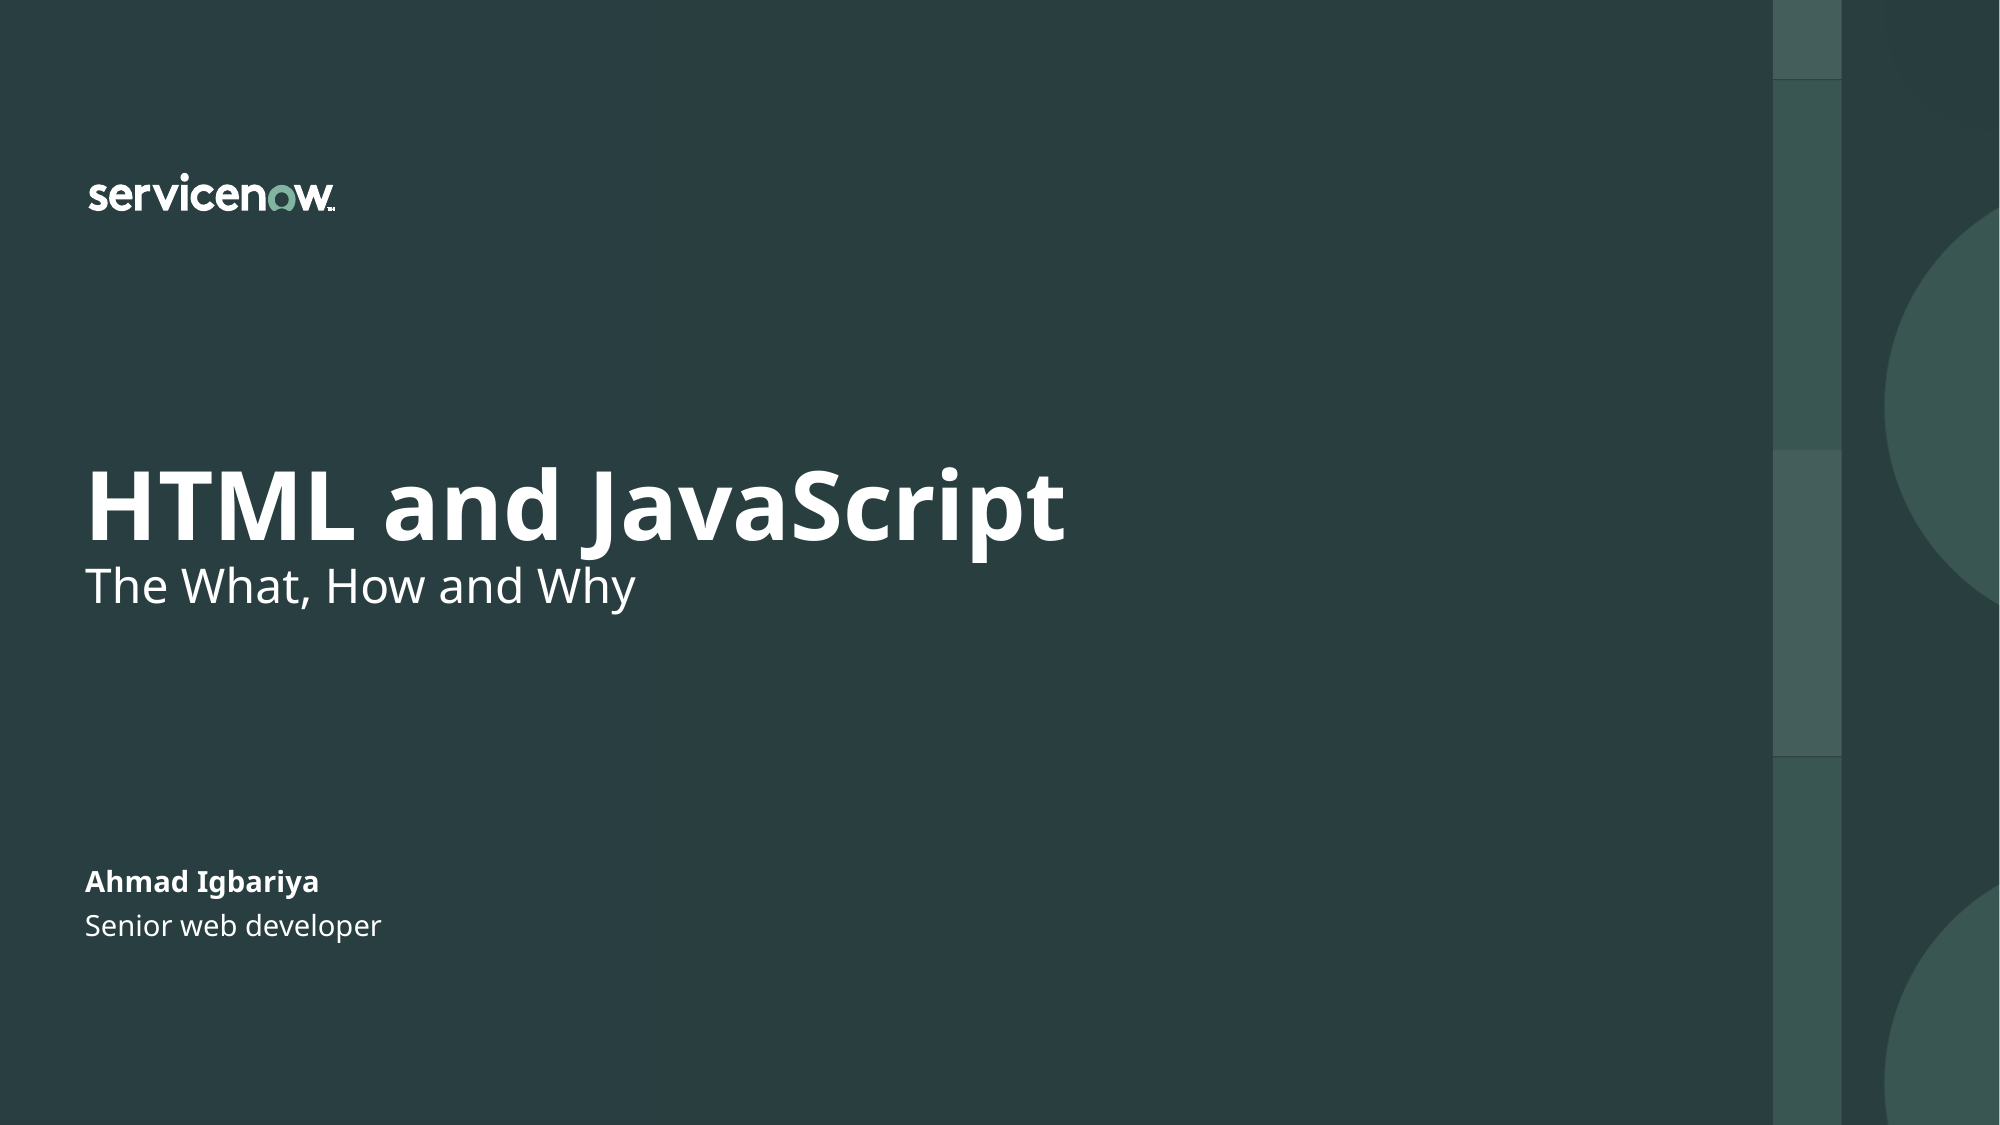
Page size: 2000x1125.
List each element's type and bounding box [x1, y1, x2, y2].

text_box [0, 0, 2000, 1125]
